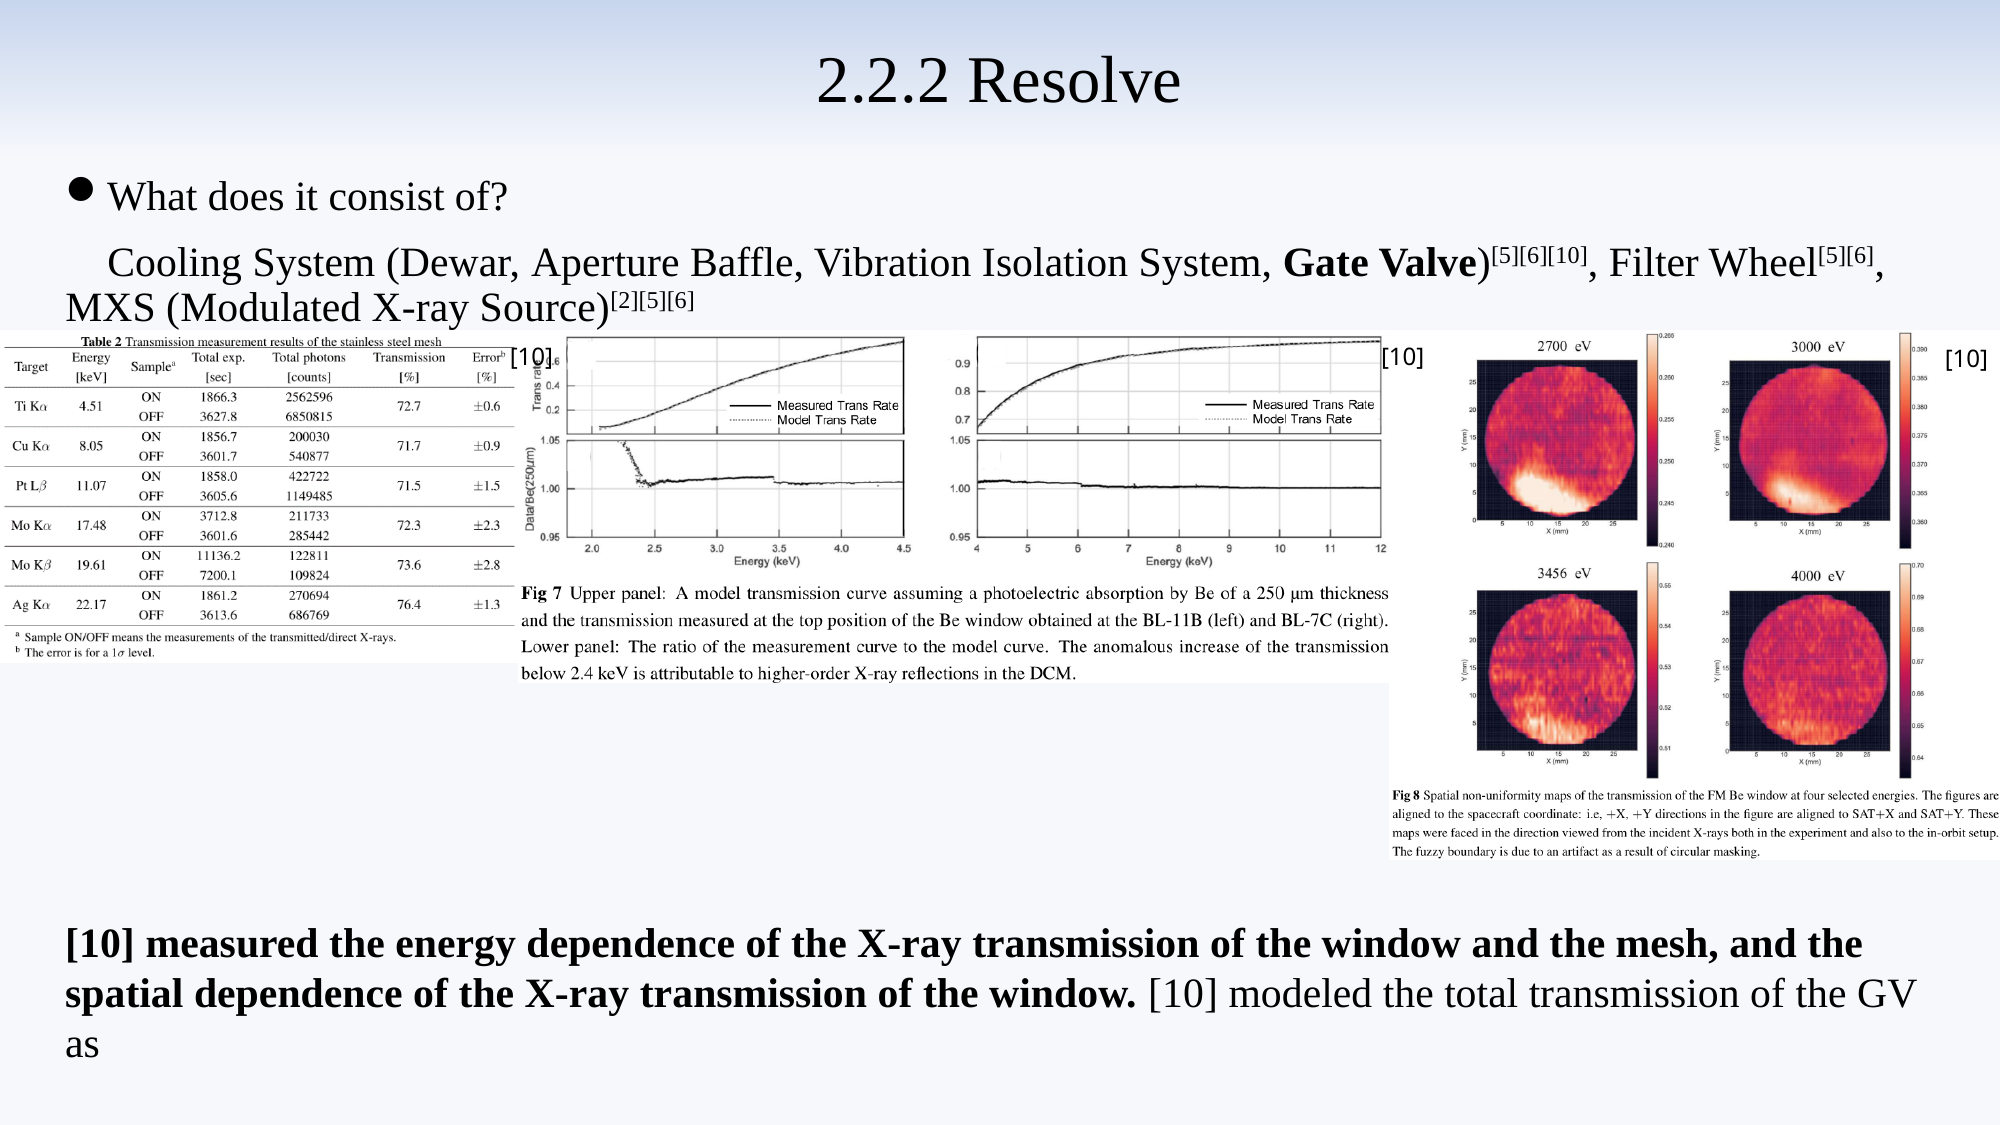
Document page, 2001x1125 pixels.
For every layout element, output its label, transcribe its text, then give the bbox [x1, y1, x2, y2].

title 2.2.2 Resolve [50, 34, 1950, 128]
list What does it consist of? Cooling System (Dewar, Aperture Baffle, Vibration Isolation System, Gate Valve)[5][6][10], Filter Wheel[5][6], MXS (Modulated X-ray Source)[2][5][6] [50, 167, 1950, 330]
list What does it consist of? Cooling System (Dewar, Aperture Baffle, Vibration Isolation System, Gate Valve)[5][6][10], Filter Wheel[5][6], MXS (Modulated X-ray Source)[2][5][6] [50, 663, 1950, 1111]
picture [0, 330, 2000, 860]
